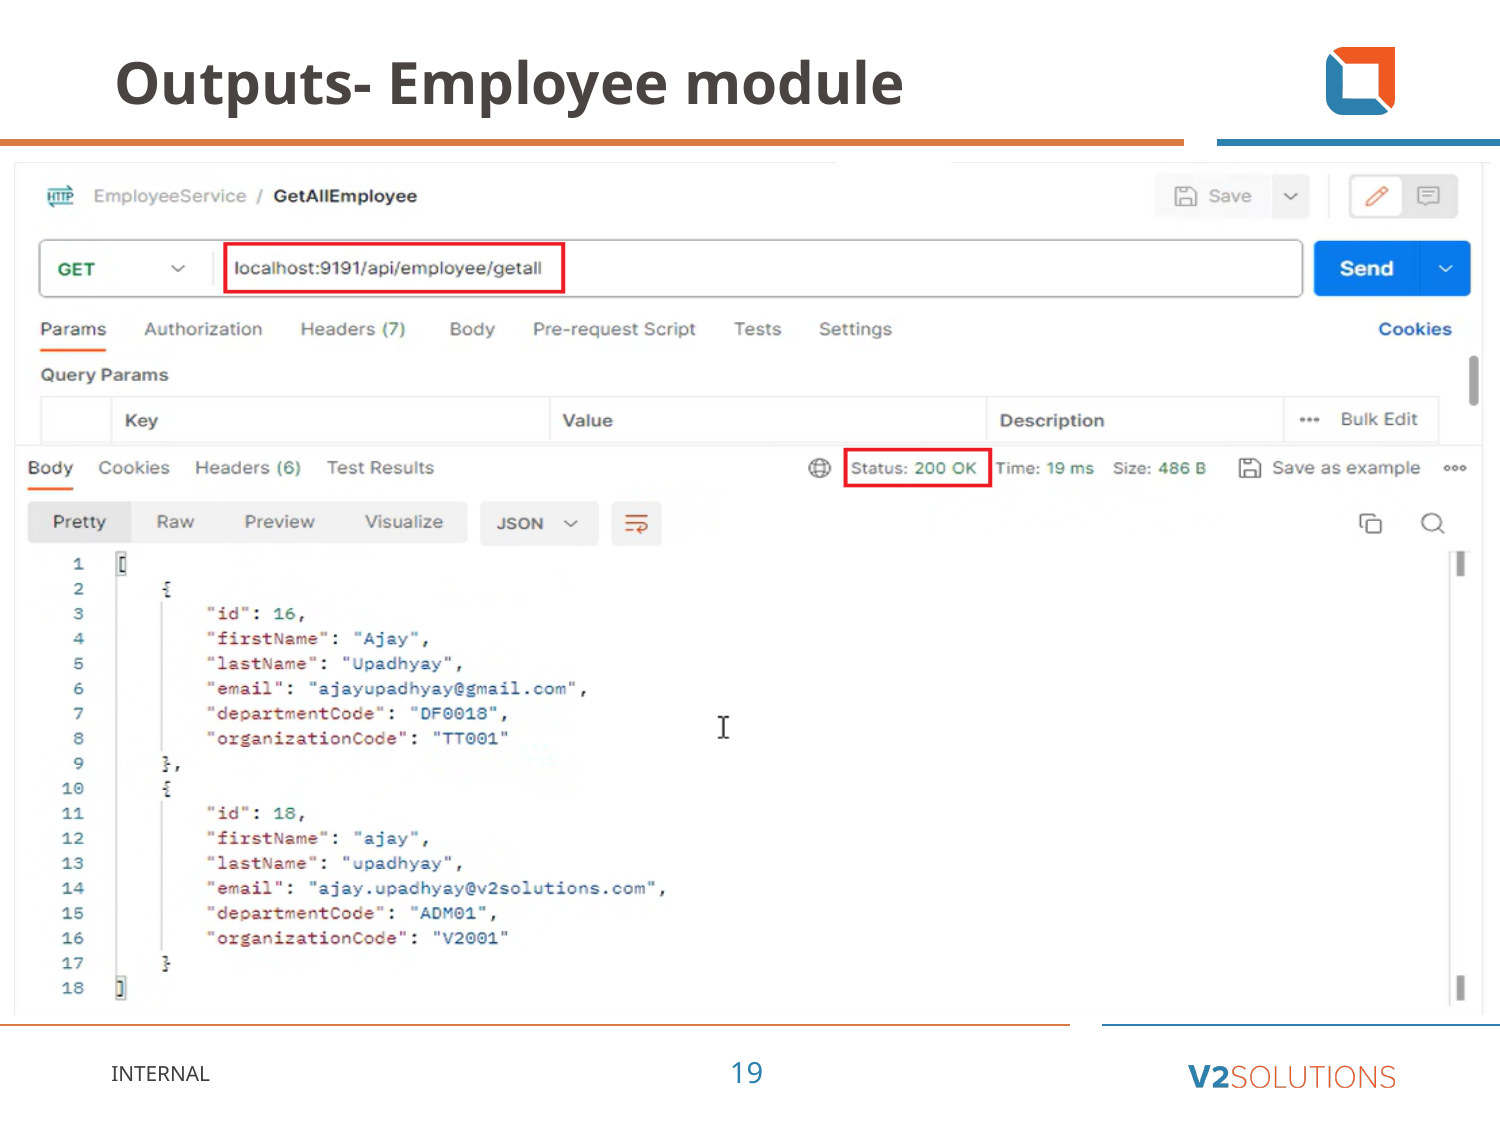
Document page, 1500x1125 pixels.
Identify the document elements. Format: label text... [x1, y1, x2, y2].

picture [1326, 47, 1395, 115]
slide_number 19 [571, 1043, 922, 1104]
picture [1188, 1065, 1395, 1088]
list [13, 162, 1492, 1016]
title Outputs- Employee module [99, 22, 1157, 140]
